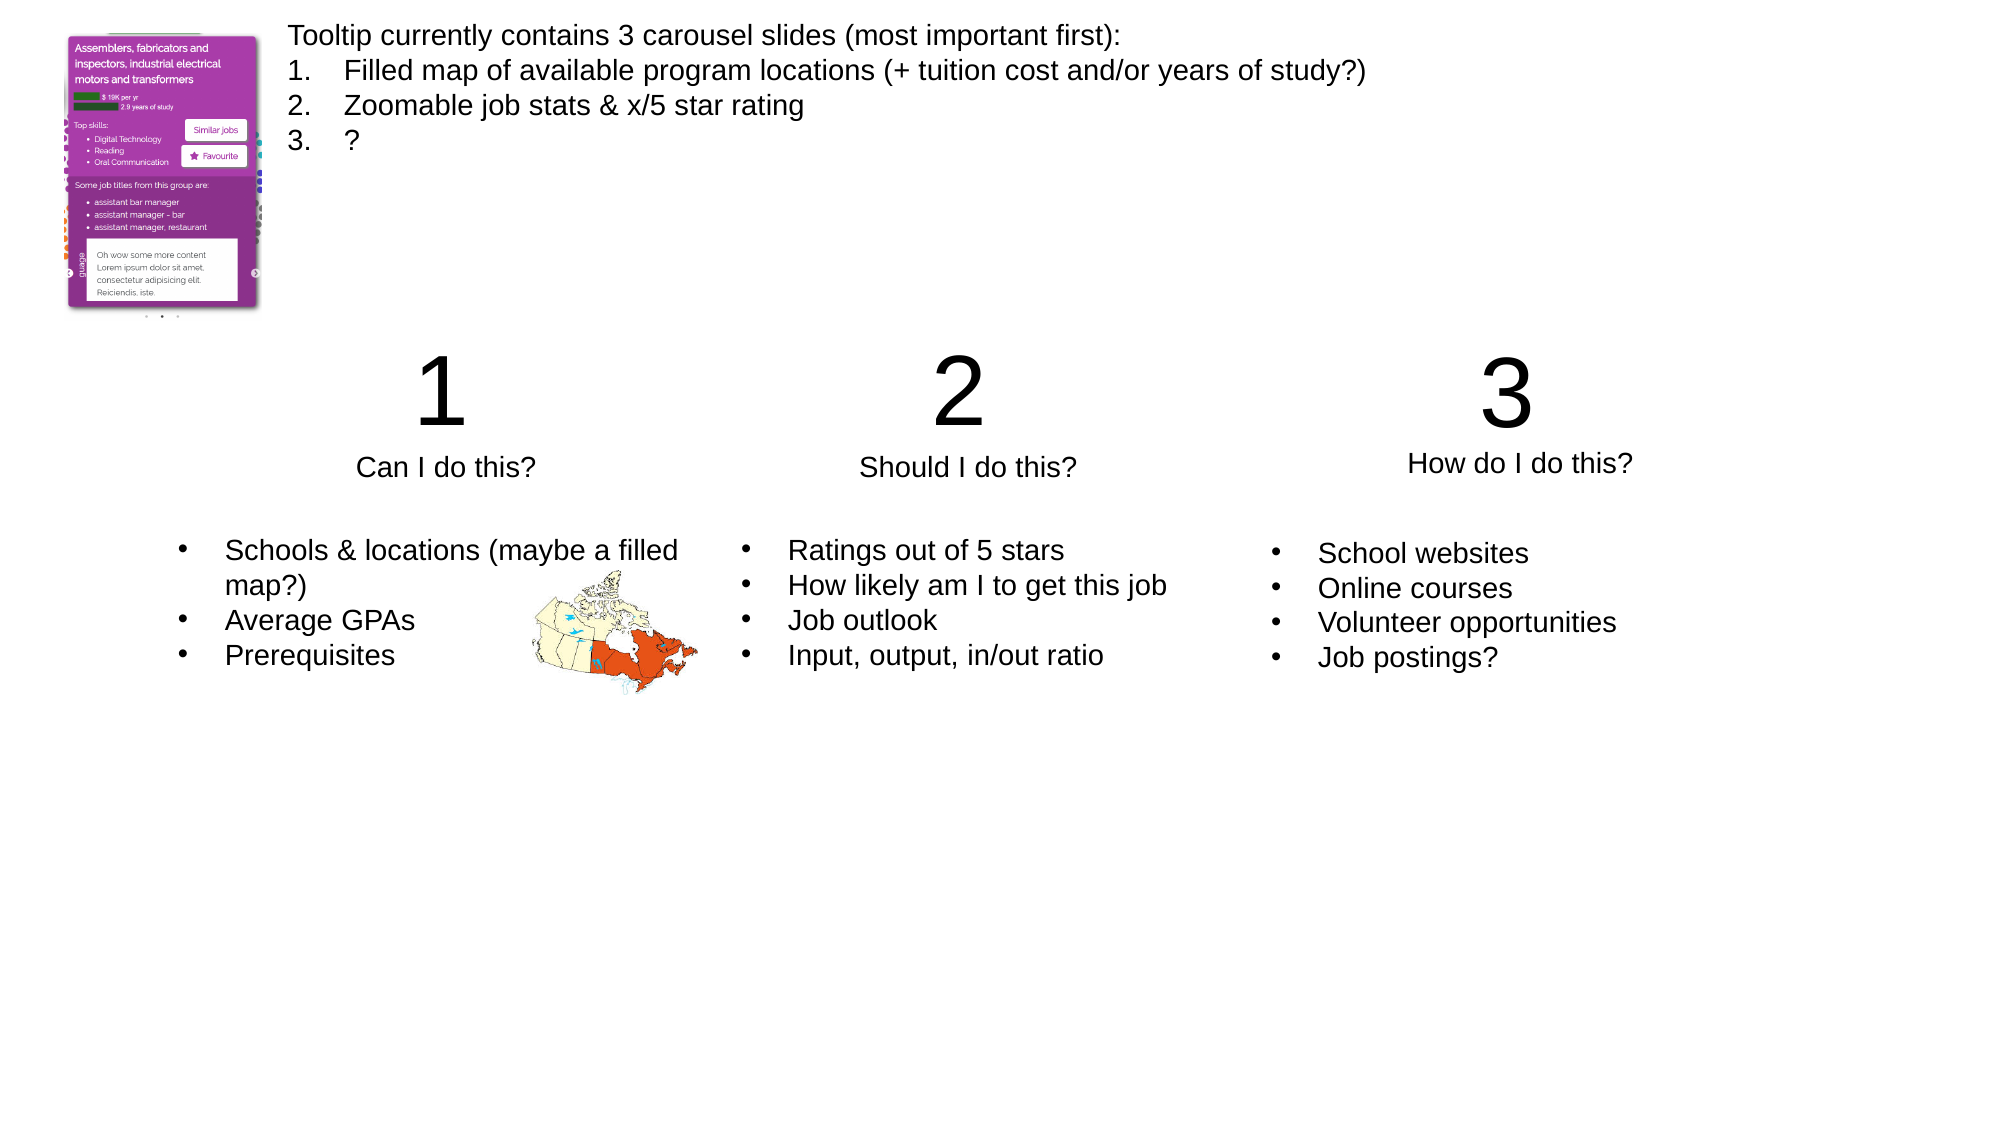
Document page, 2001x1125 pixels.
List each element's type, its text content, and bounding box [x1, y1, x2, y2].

text_box 1 [398, 318, 536, 441]
text_box 2 [917, 318, 1054, 441]
picture [532, 570, 698, 695]
text_box How do I do this? [1392, 437, 1946, 487]
picture [64, 33, 263, 321]
text_box School websites Online courses Volunteer opportunities Job postings? [1256, 526, 1810, 682]
text_box 3 [1464, 320, 1602, 437]
text_box Can I do this? [341, 441, 844, 492]
text_box Schools & locations (maybe a filled map?) Average GPAs Prerequisites [163, 523, 717, 714]
text_box Should I do this? [844, 441, 1398, 492]
text_box Ratings out of 5 stars How likely am I to get this job Job outlook Input, output, in/out ratio [726, 523, 1280, 679]
text_box Tooltip currently contains 3 carousel slides (most important first): Filled map of available program locations (+ tuition cost and/or years of study?) Zoomable job stats & x/5 star rating ? [272, 8, 1489, 199]
